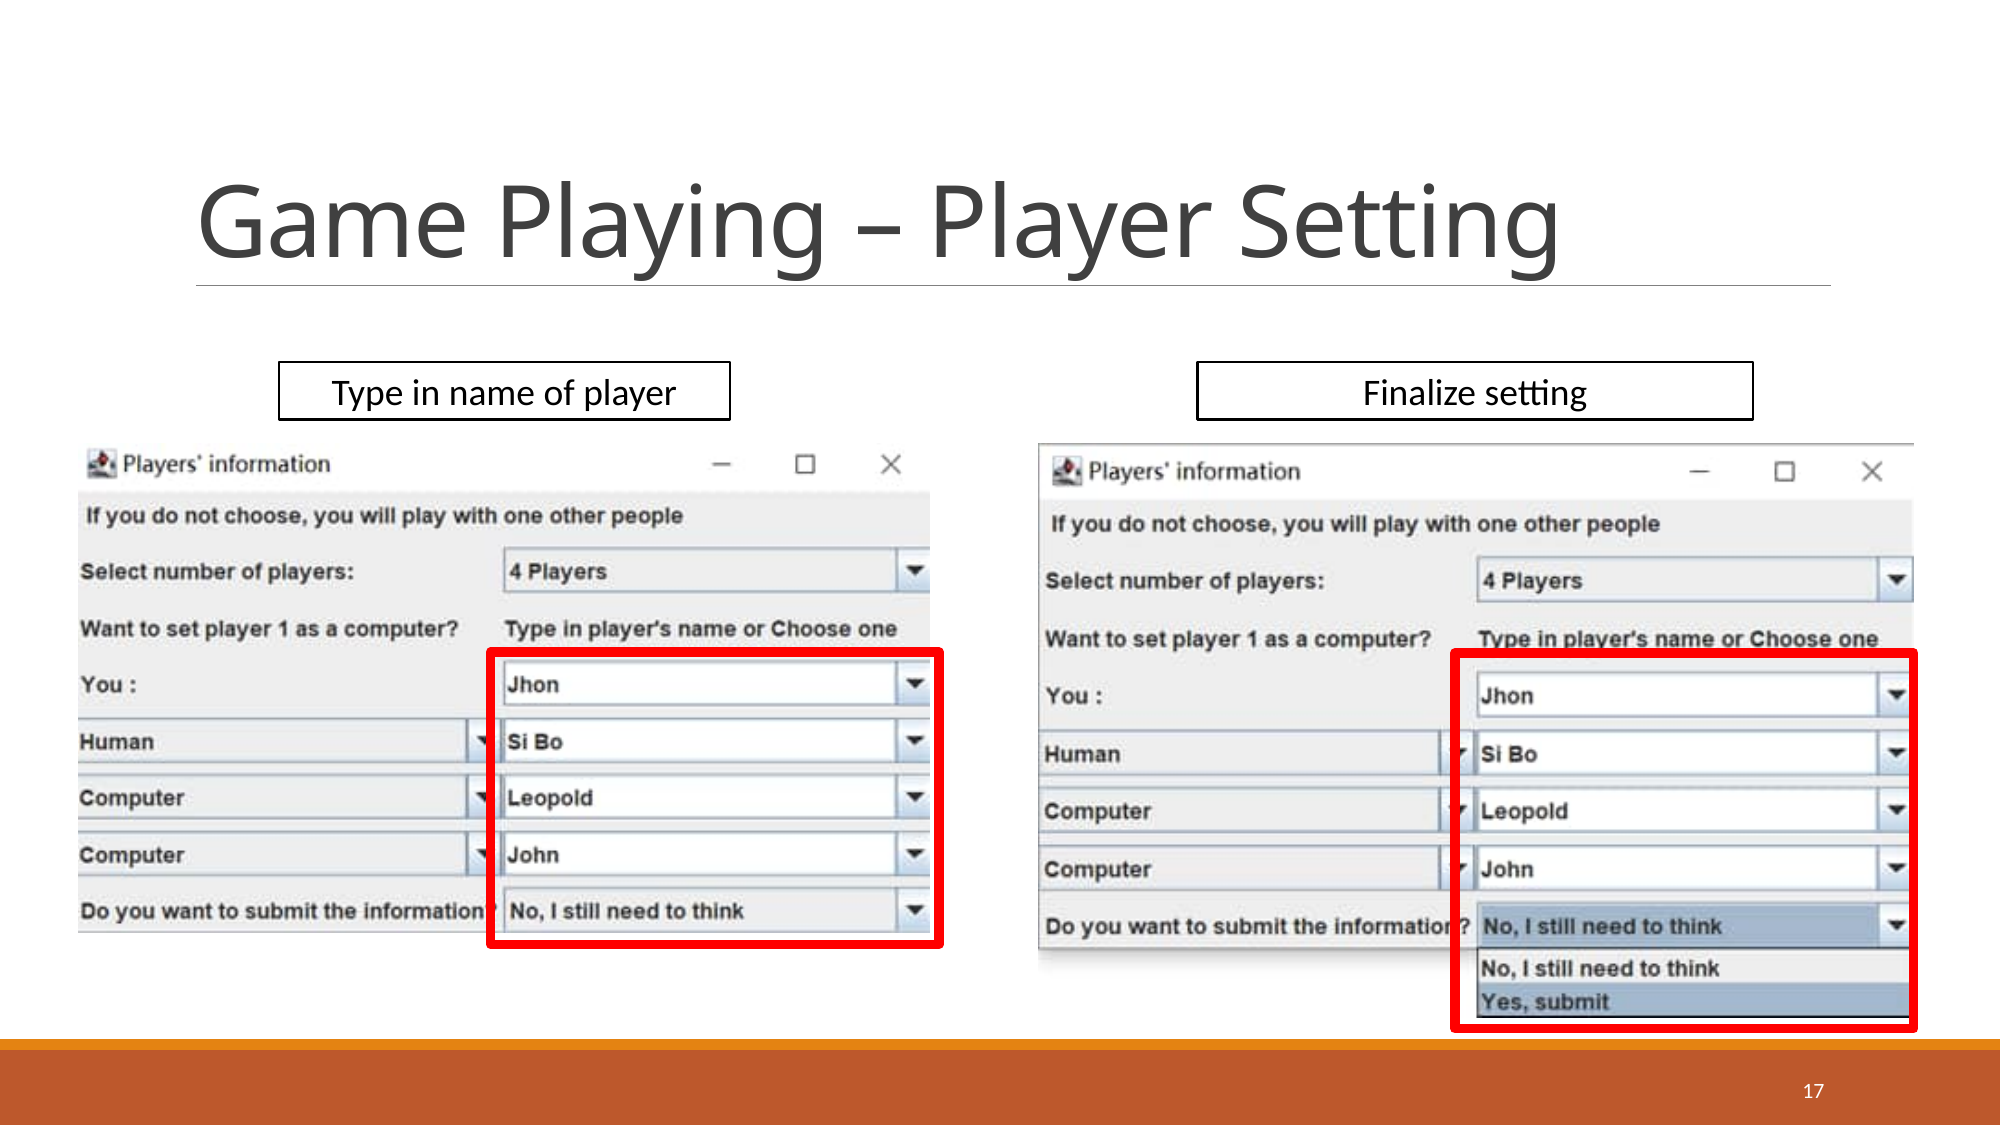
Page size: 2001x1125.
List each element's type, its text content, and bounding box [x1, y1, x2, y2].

text_box [1454, 1025, 1915, 1030]
title Game Playing – Player Setting [180, 47, 1830, 285]
slide_number 17 [1624, 1059, 1840, 1120]
text_box [489, 929, 940, 946]
picture [1037, 442, 1914, 1018]
text_box Type in name of player [278, 361, 731, 421]
picture [78, 443, 931, 934]
text_box Finalize setting [1196, 361, 1754, 421]
